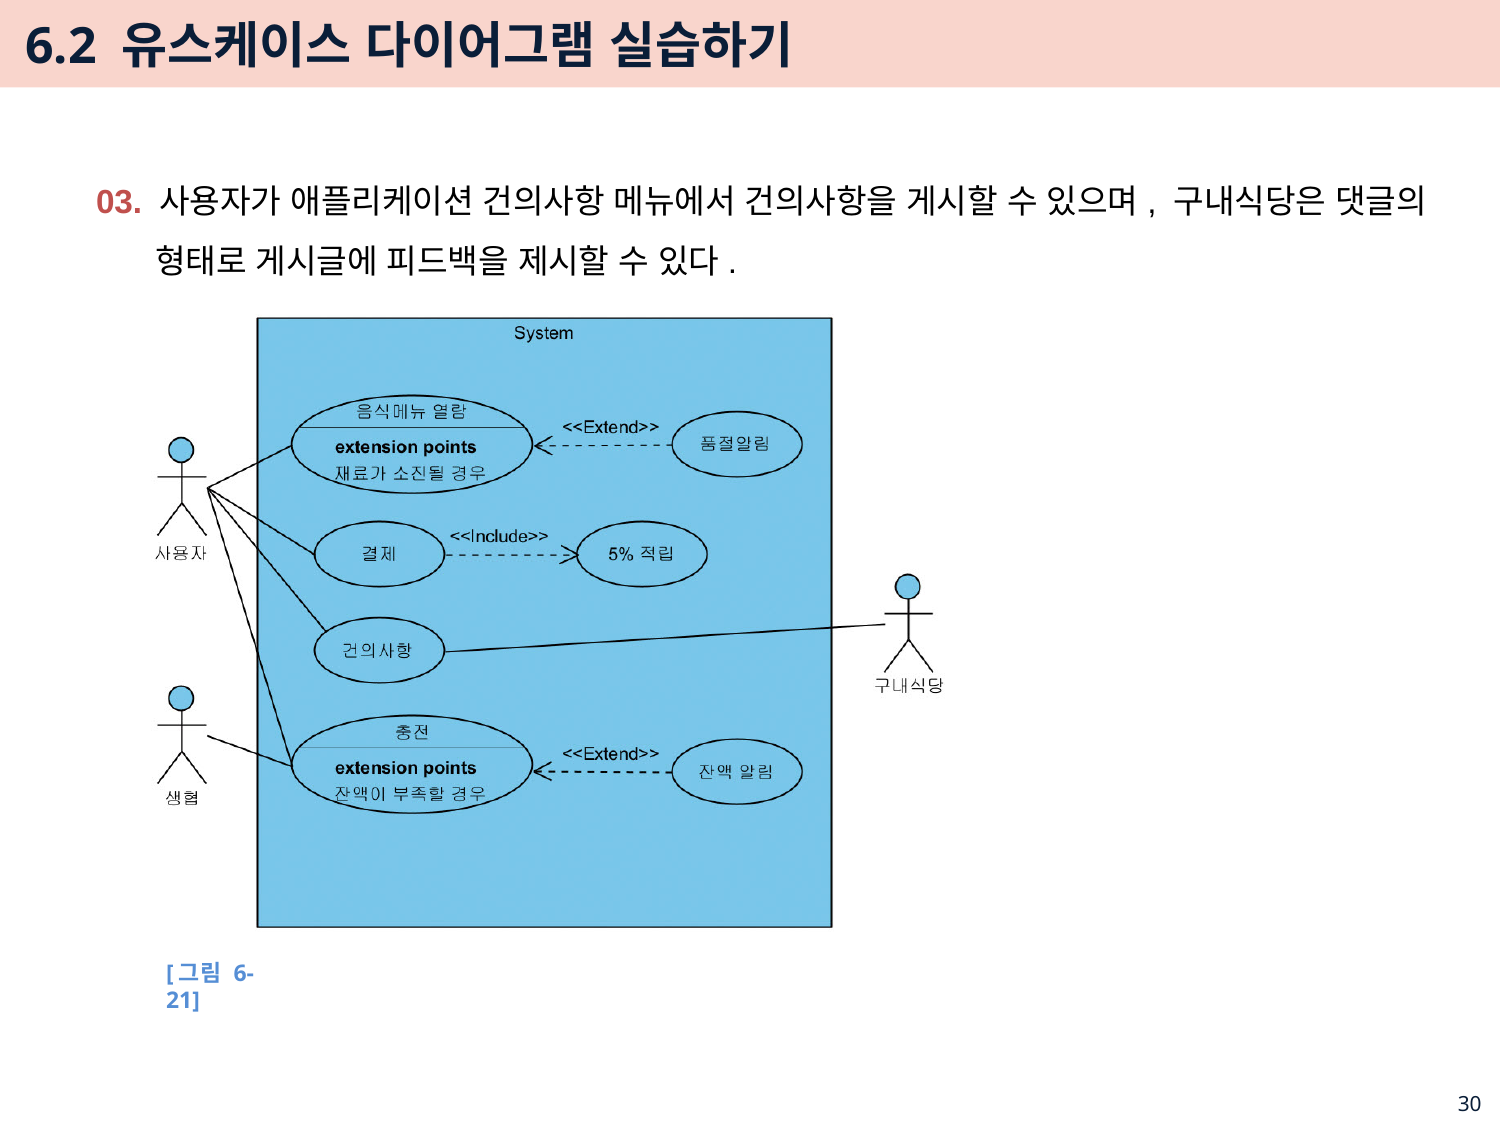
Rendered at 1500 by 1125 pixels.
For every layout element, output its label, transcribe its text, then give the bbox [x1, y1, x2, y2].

text_box 03. 사용자가 애플리케이션 건의사항 메뉴에서 건의사항을 게시할 수 있으며, 구내식당은 댓글의 형태로 게시글에 피드백을 제시할 수 있다. [81, 152, 1453, 353]
text_box [그림 6-21] [151, 951, 299, 1021]
picture [150, 314, 947, 932]
title 6.2 유스케이스 다이어그램 실습하기 [10, 4, 1288, 83]
